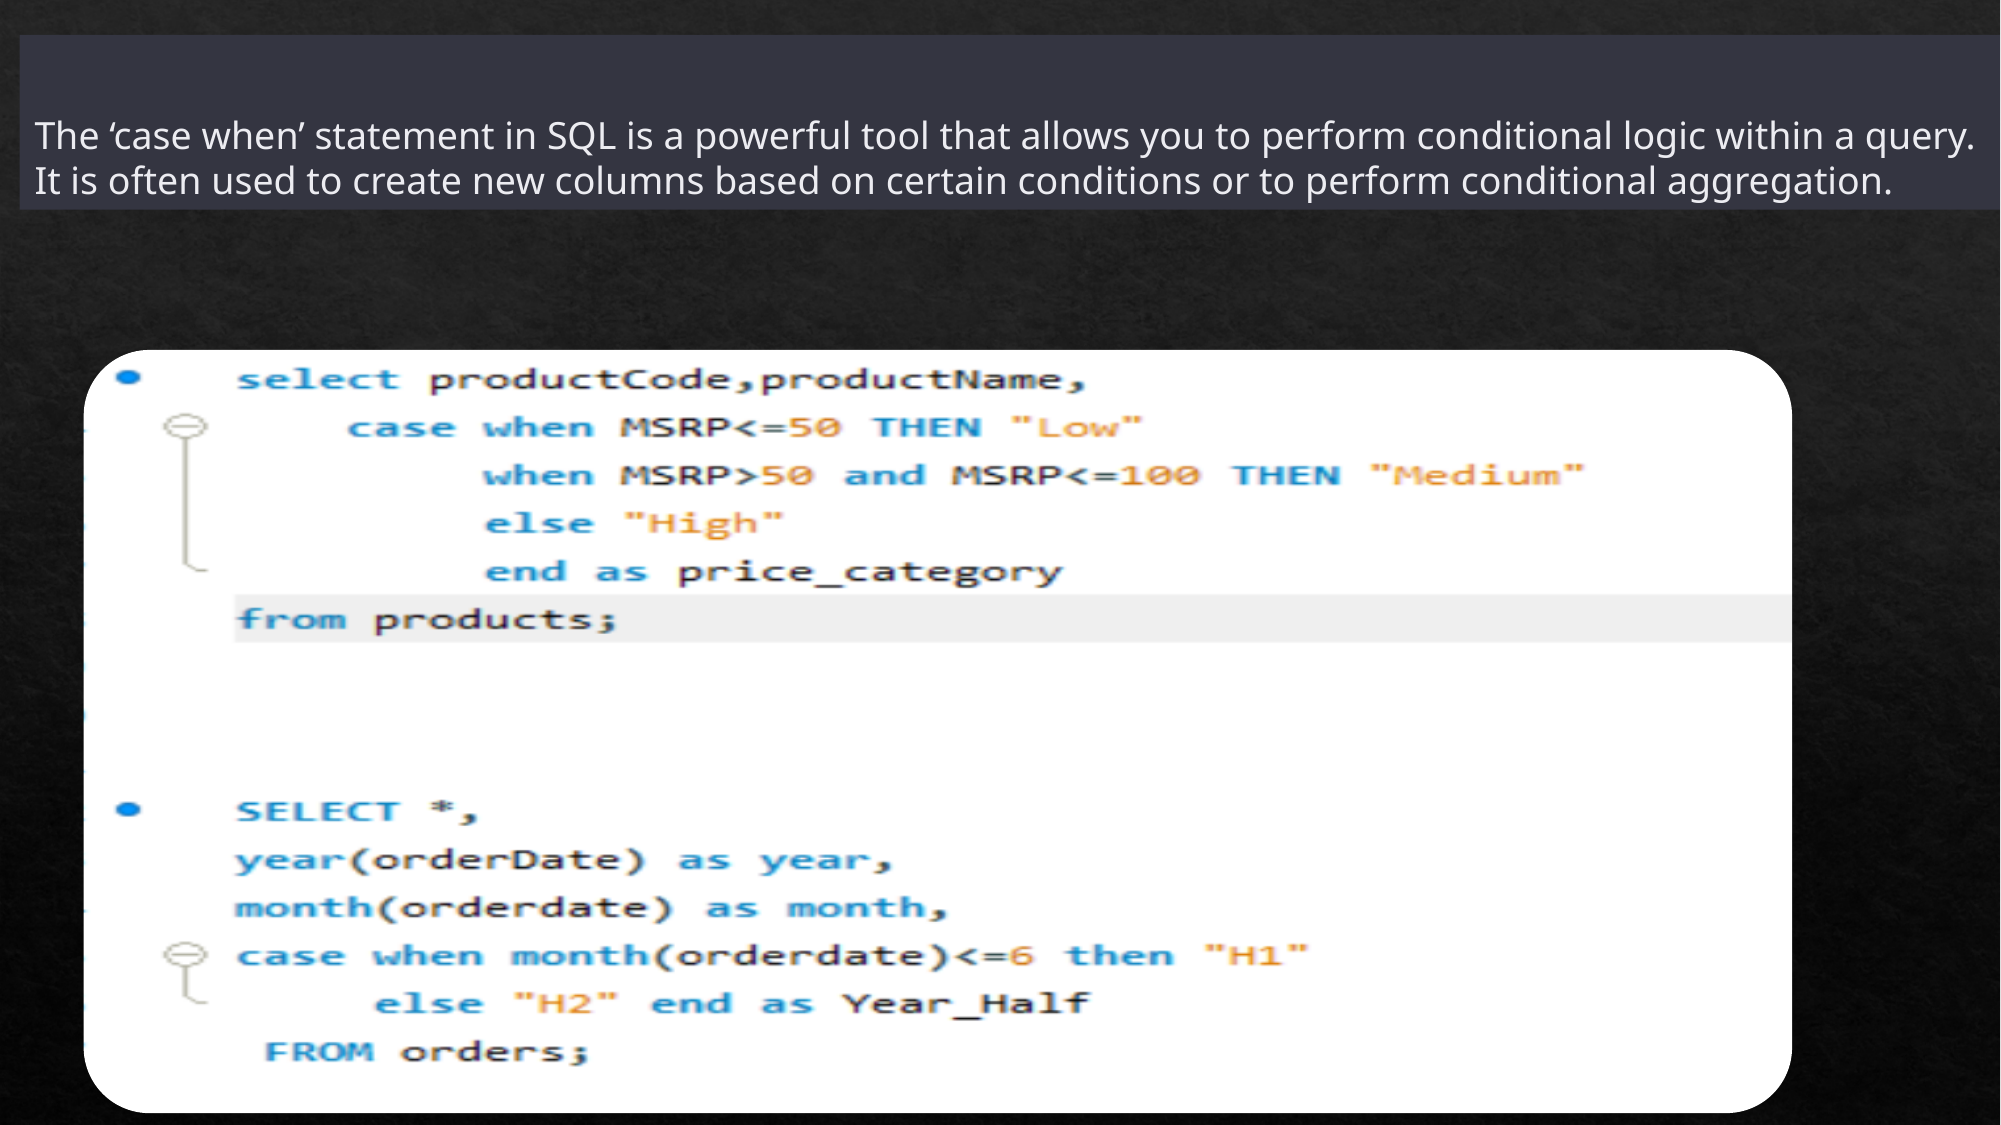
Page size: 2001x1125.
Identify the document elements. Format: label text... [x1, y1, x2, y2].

picture [83, 349, 1793, 1114]
text_box The ‘case when’ statement in SQL is a powerful tool that allows you to perform conditional logic within a query. It is often used to create new columns based on certain conditions or to perform conditional aggregation. [19, 34, 2000, 210]
